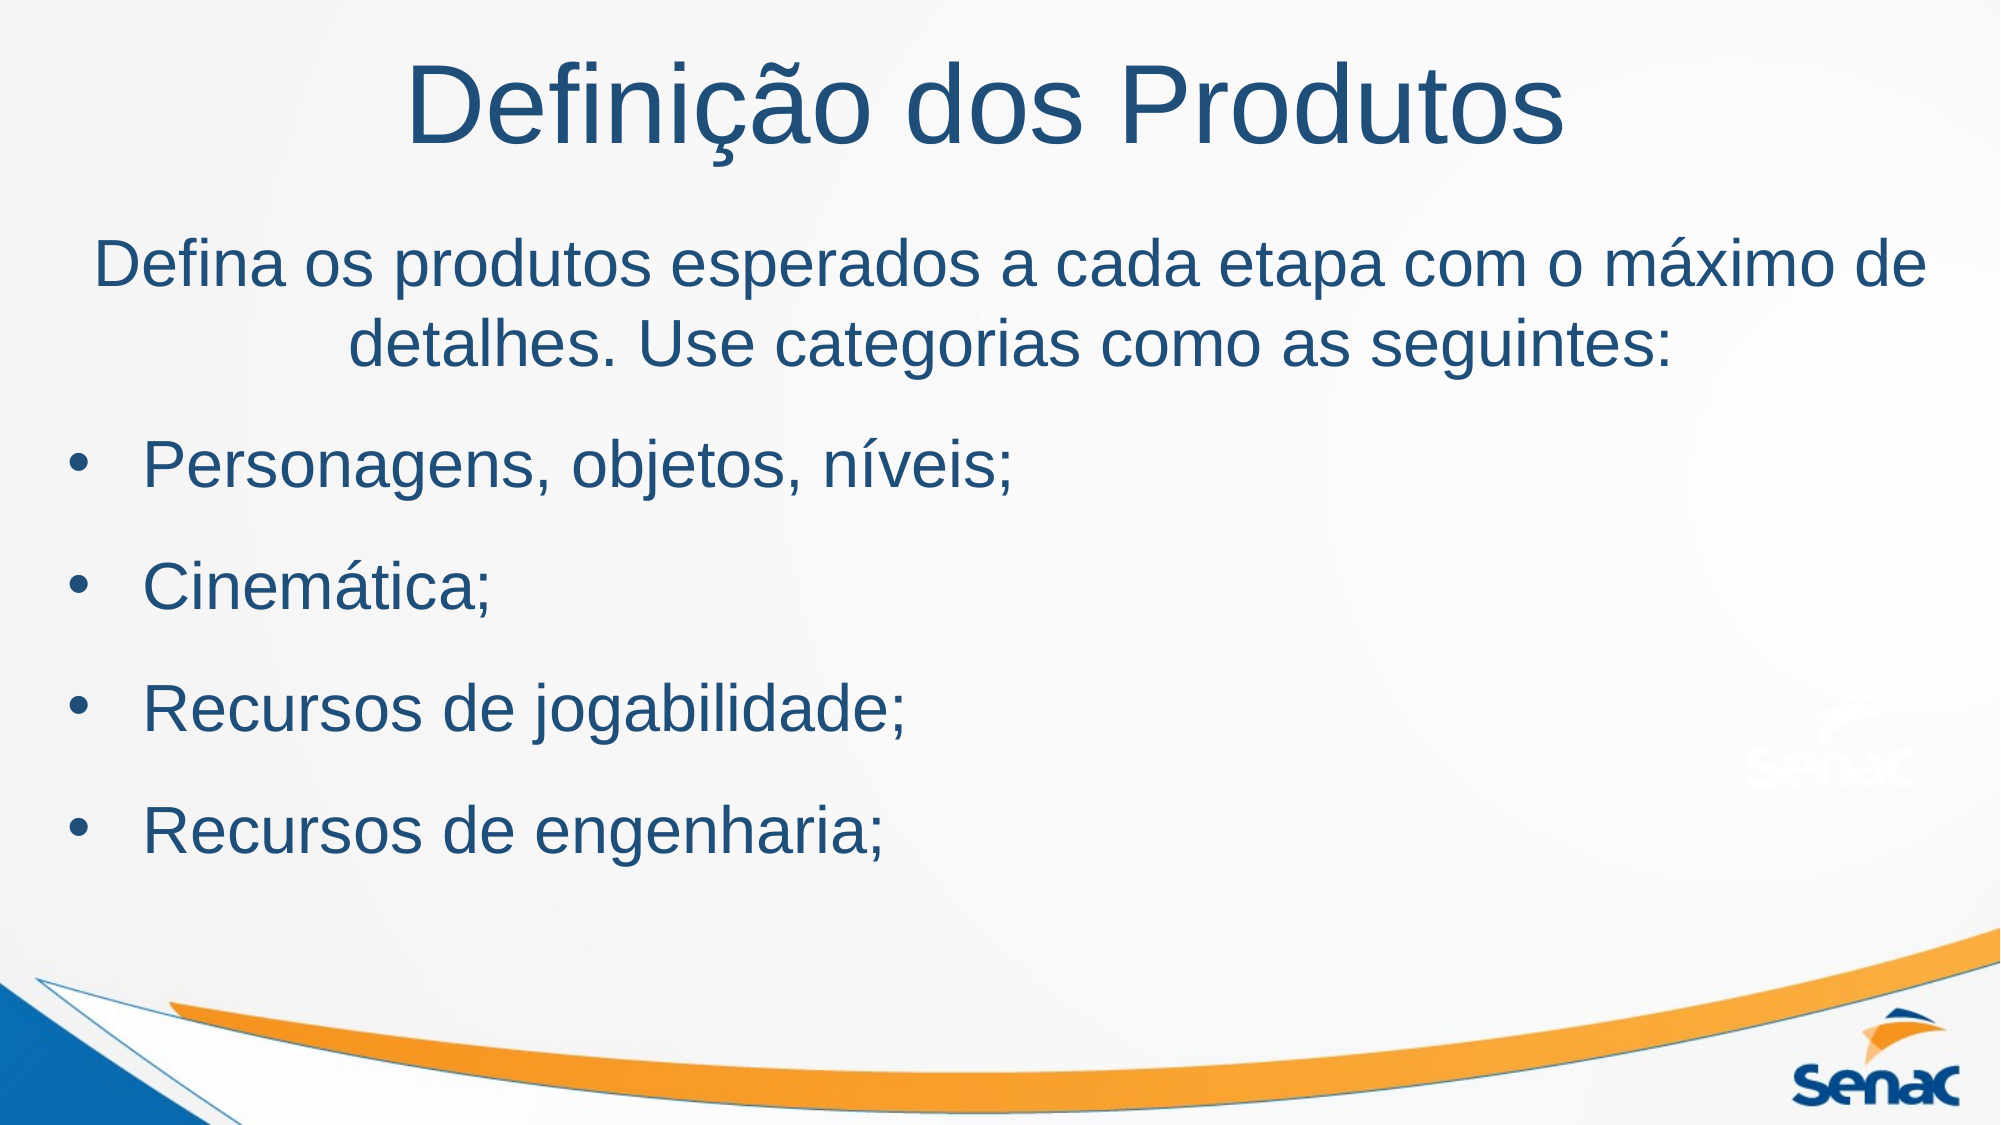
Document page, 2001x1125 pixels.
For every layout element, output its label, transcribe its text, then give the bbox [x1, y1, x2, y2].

list Defina os produtos esperados a cada etapa com o máximo de detalhes. Use categorias como as seguintes: Personagens, objetos, níveis; Cinemática; Recursos de jogabilidade; Recursos de engenharia; [52, 211, 1973, 1021]
title Definição dos Produtos [0, 36, 1973, 178]
picture [0, 0, 2001, 1125]
